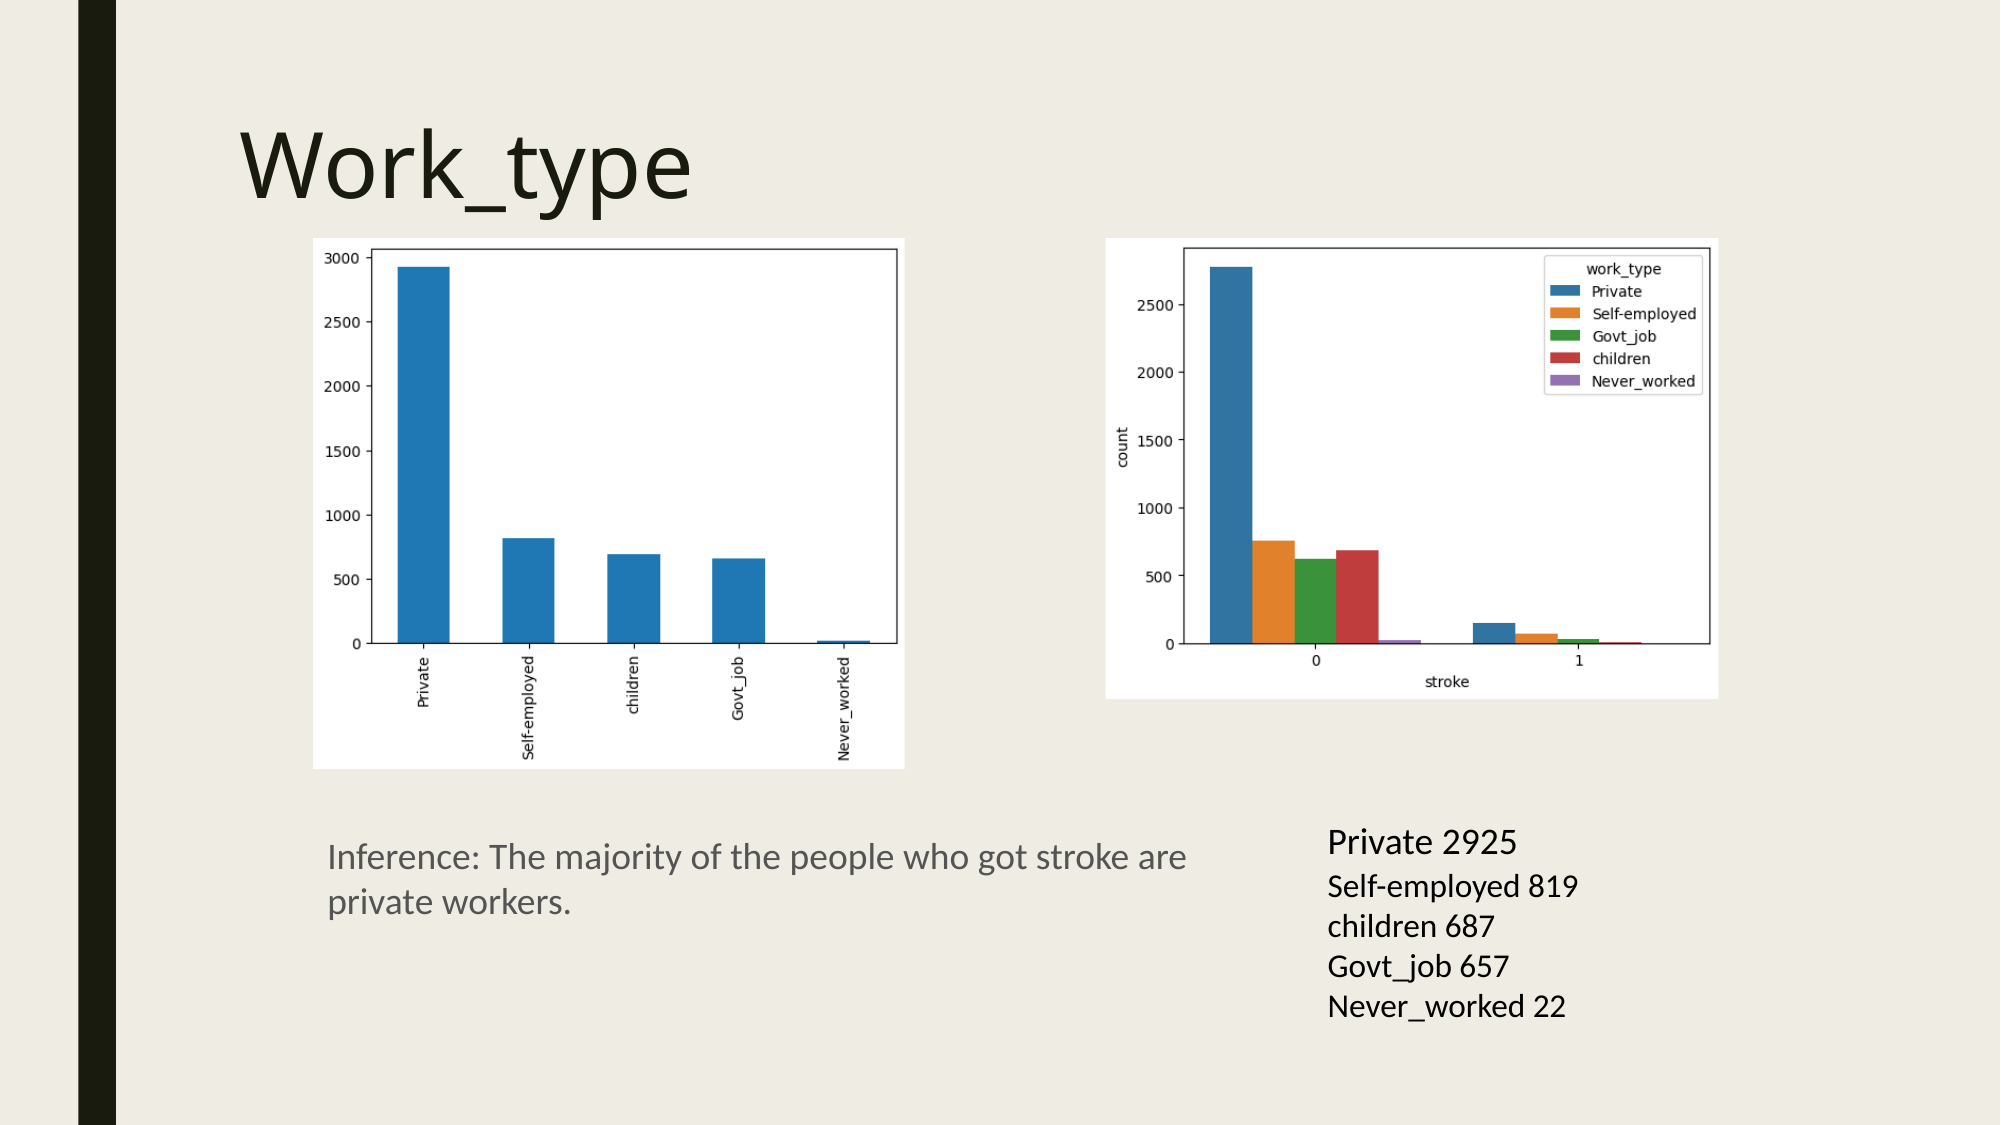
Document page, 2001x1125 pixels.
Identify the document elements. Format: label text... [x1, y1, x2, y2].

picture [313, 238, 905, 769]
text_box Private 2925 Self-employed 819 children 687 Govt_job 657 Never_worked 22 [1312, 797, 2000, 1032]
text_box Work_type [224, 112, 1800, 357]
text_box Inference: The majority of the people who got stroke are private workers. [312, 824, 1312, 930]
picture [1105, 238, 1719, 699]
